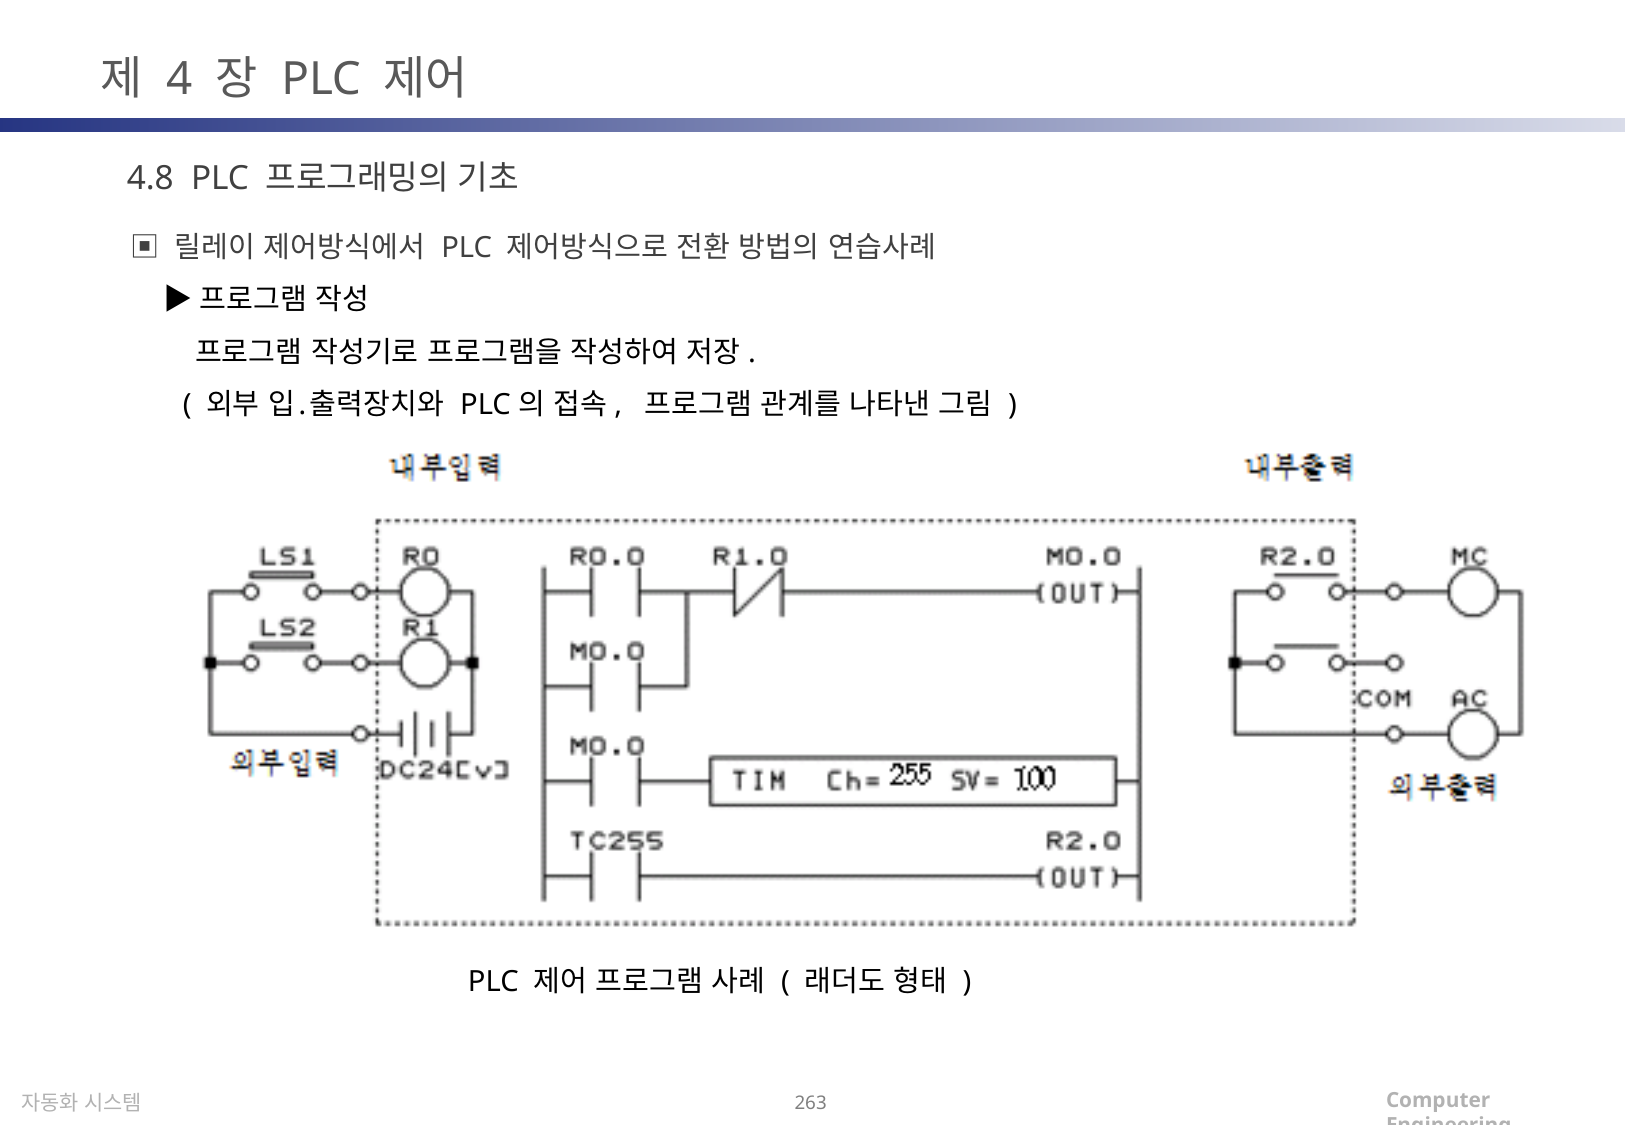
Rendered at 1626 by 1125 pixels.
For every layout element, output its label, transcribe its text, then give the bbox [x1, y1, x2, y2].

text_box 4.8 PLC 프로그래밍의 기초 [112, 148, 535, 204]
text_box ▣ 릴레이 제어방식에서 PLC 제어방식으로 전환 방법의 연습사례 ▶프로그램 작성 프로그램 작성기로 프로그램을 작성하여 저장. ( 외부 입․출력장치와 PLC의 접속, 프로그램 관계를 나타낸 그림 ) PLC 제어 프로그램 사례 ( 래더도 형태 ) [115, 203, 1591, 1005]
picture [197, 443, 1527, 935]
text_box 제 4 장 PLC 제어 [85, 39, 721, 120]
